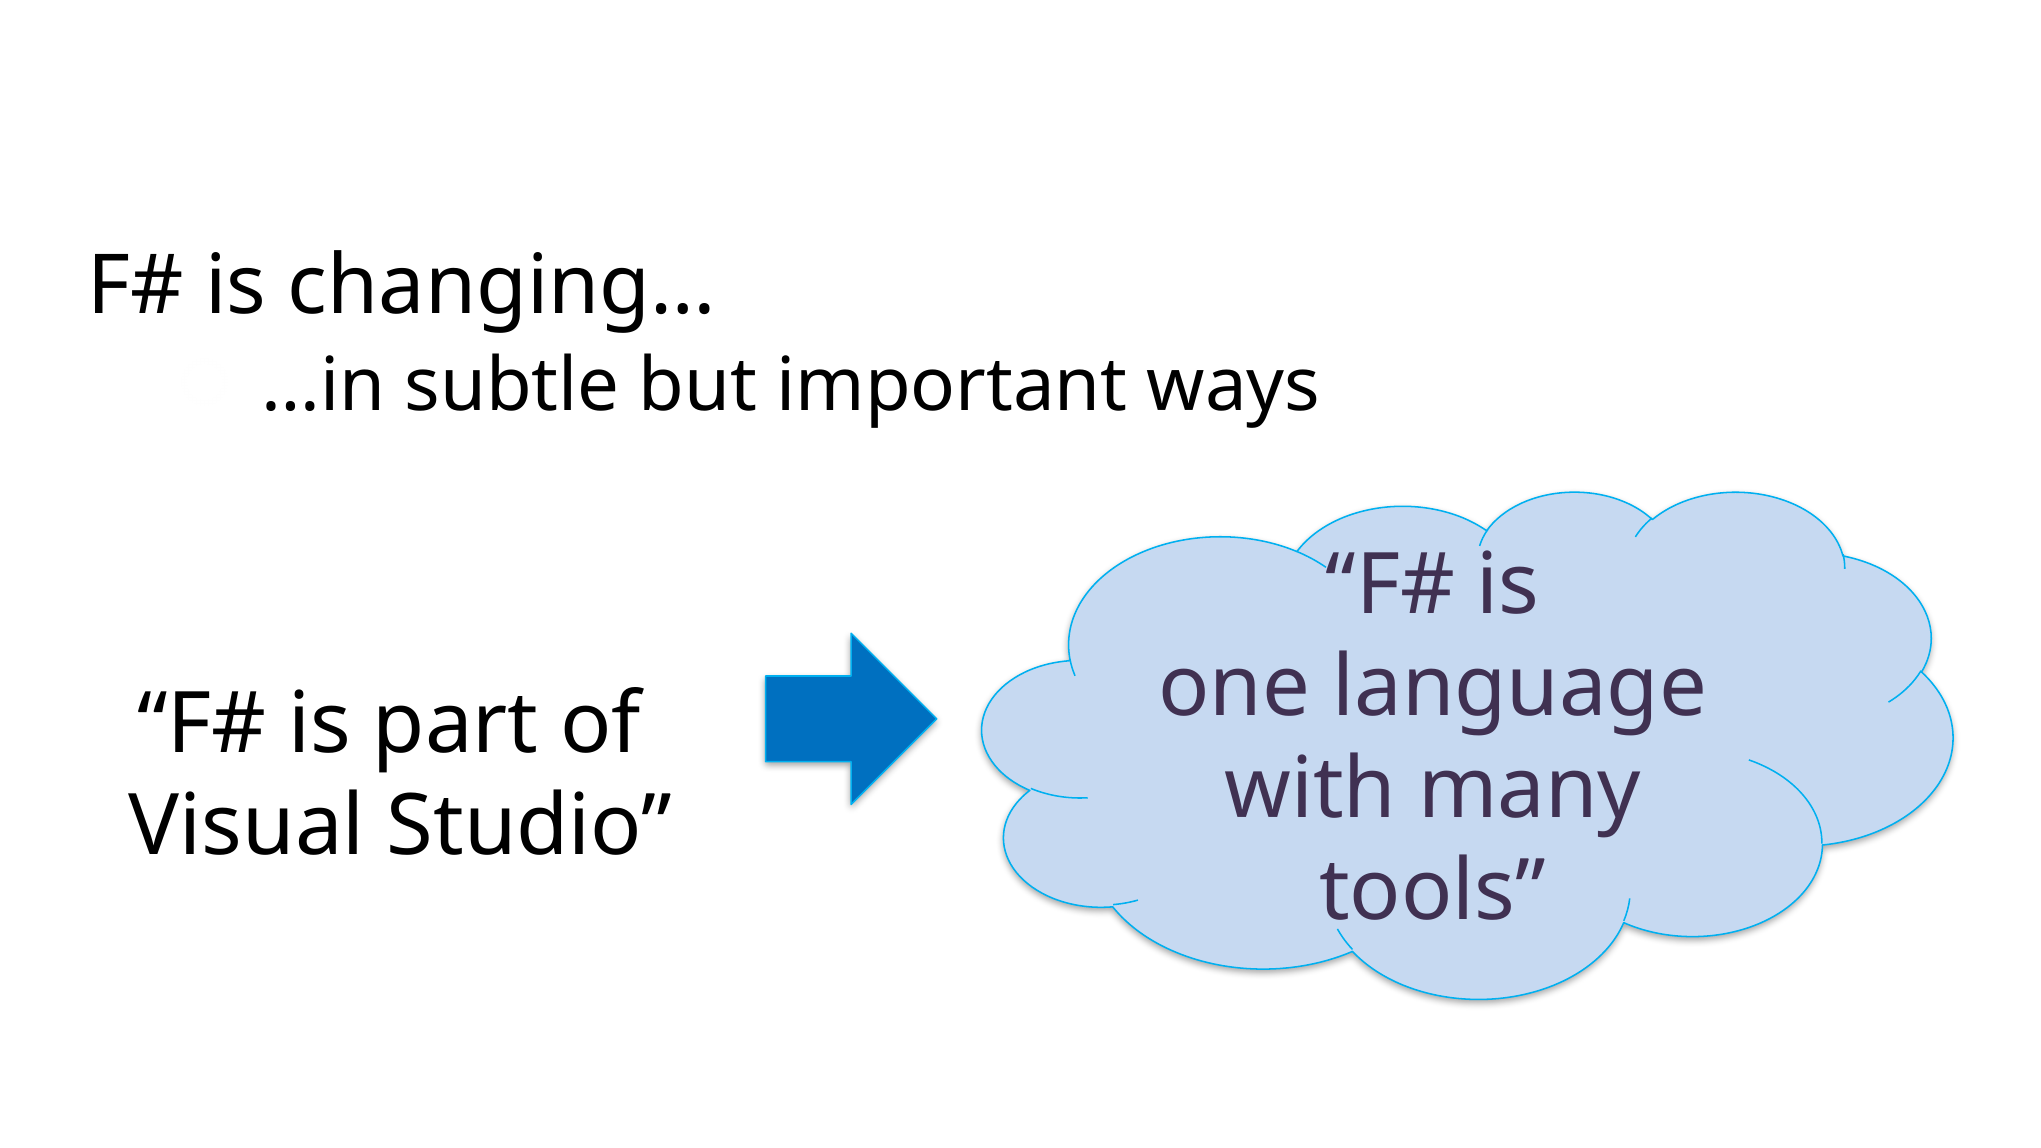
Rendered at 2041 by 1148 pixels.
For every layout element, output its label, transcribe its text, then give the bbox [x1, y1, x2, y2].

text_box “F# is one language with many tools” [980, 491, 1954, 1001]
text_box [141, 251, 1937, 491]
list F# is changing… …in subtle but important ways [87, 242, 1953, 537]
text_box [764, 632, 938, 806]
text_box “F# is part of Visual Studio” [128, 667, 673, 872]
